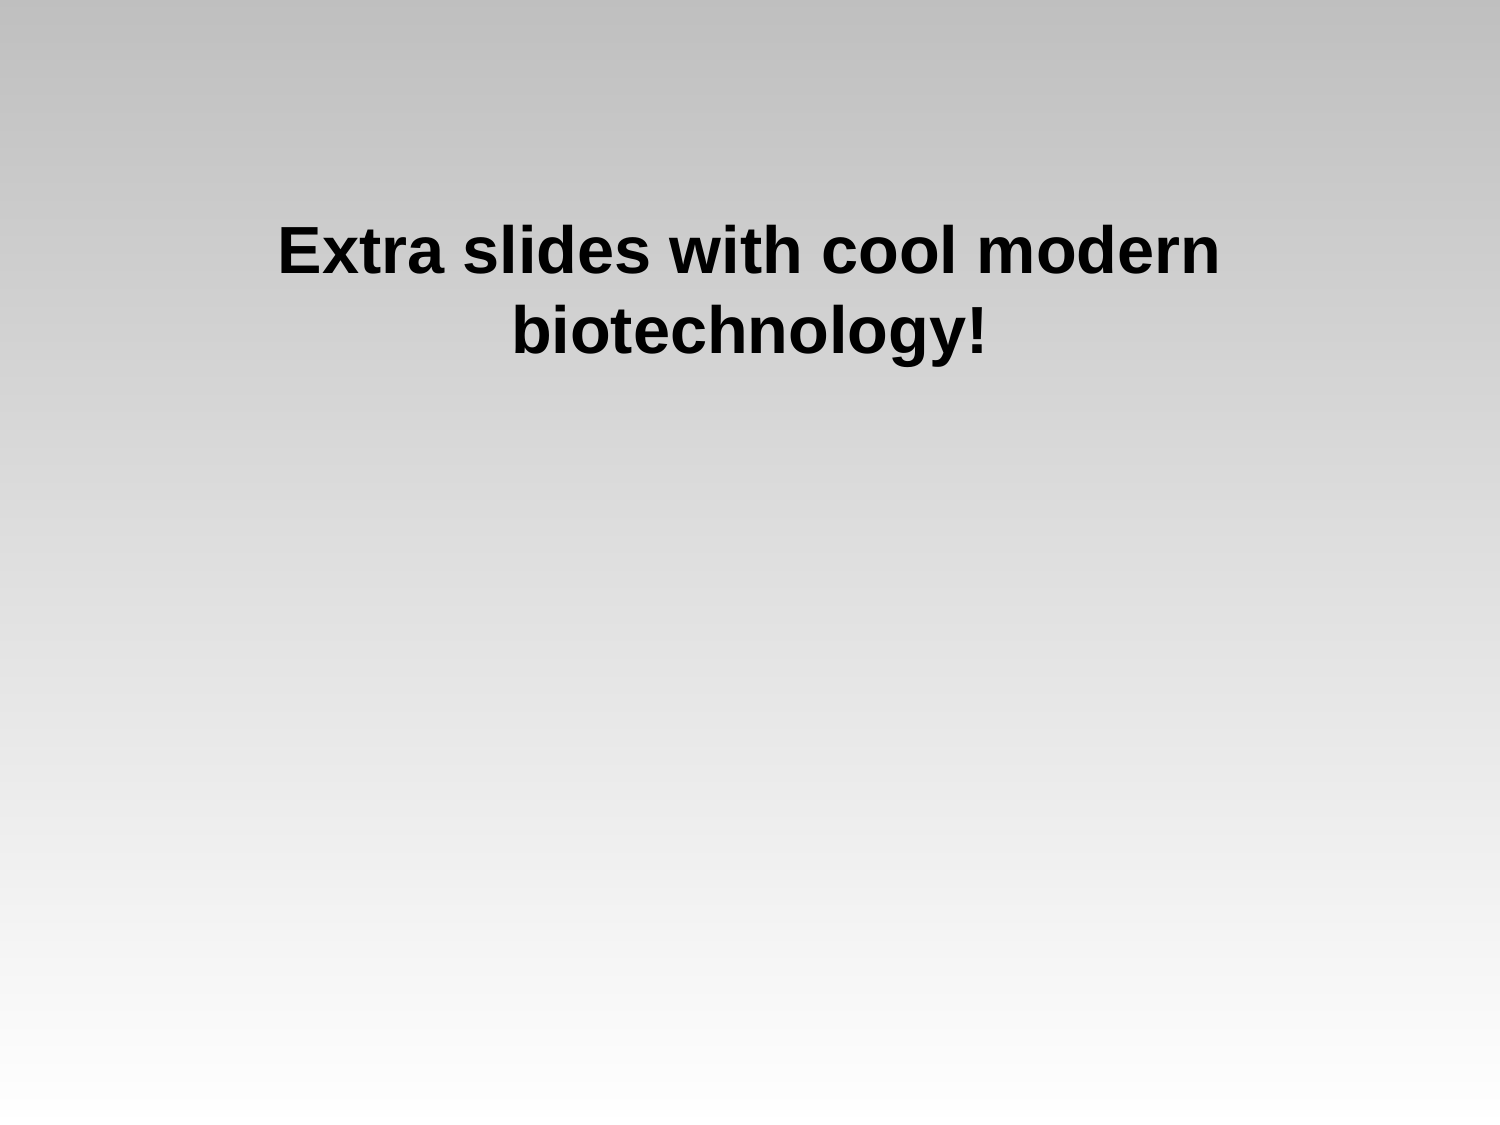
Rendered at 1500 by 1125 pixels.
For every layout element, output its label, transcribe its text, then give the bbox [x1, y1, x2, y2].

list Extra slides with cool modern biotechnology! [50, 198, 1450, 376]
